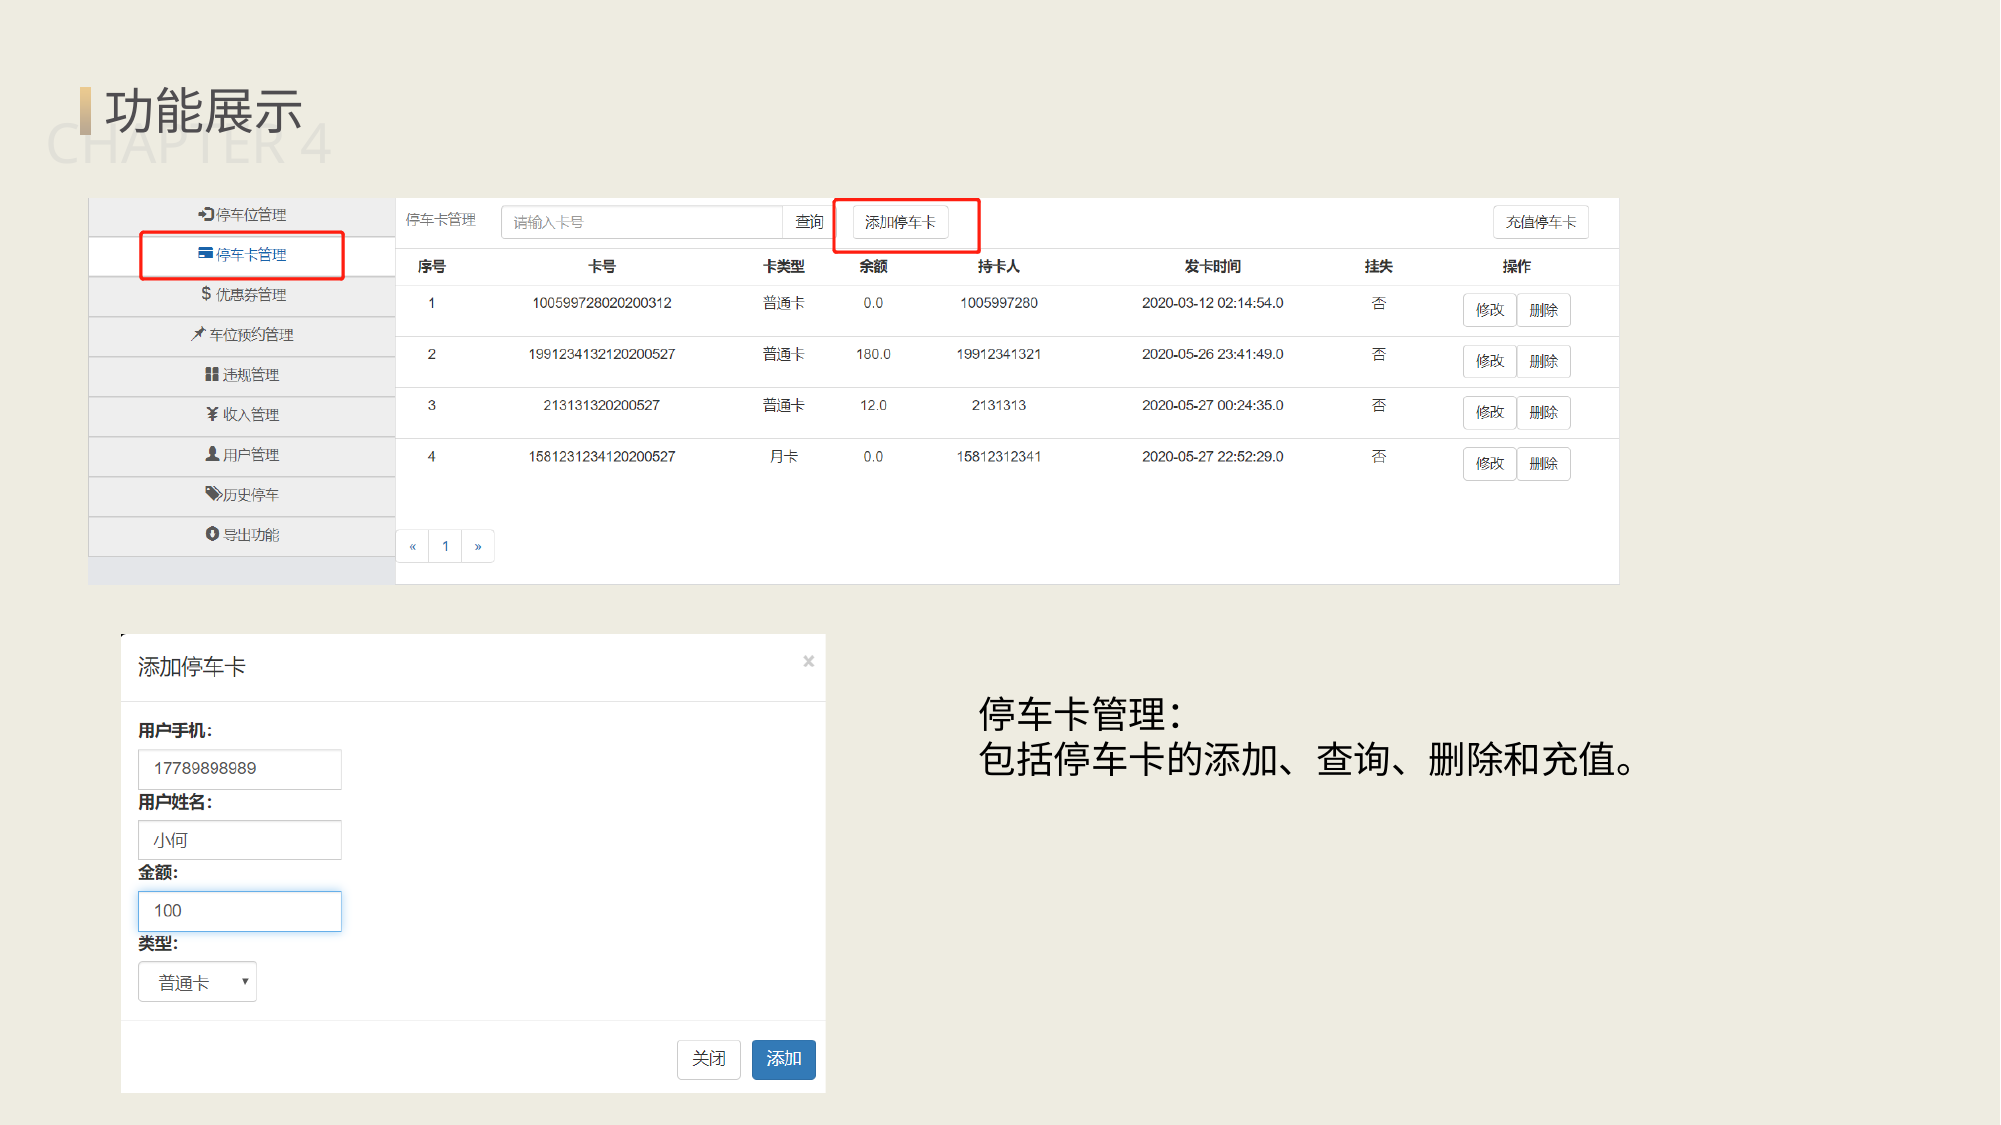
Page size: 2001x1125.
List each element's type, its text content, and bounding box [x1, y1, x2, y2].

picture [120, 634, 826, 1093]
text_box 停车卡管理： 包括停车卡的添加、查询、删除和充值。 [964, 683, 1834, 788]
text_box 功能展示 [89, 72, 320, 147]
picture [88, 198, 1620, 585]
text_box CHAPTER 4 [30, 100, 348, 182]
picture [80, 87, 91, 136]
